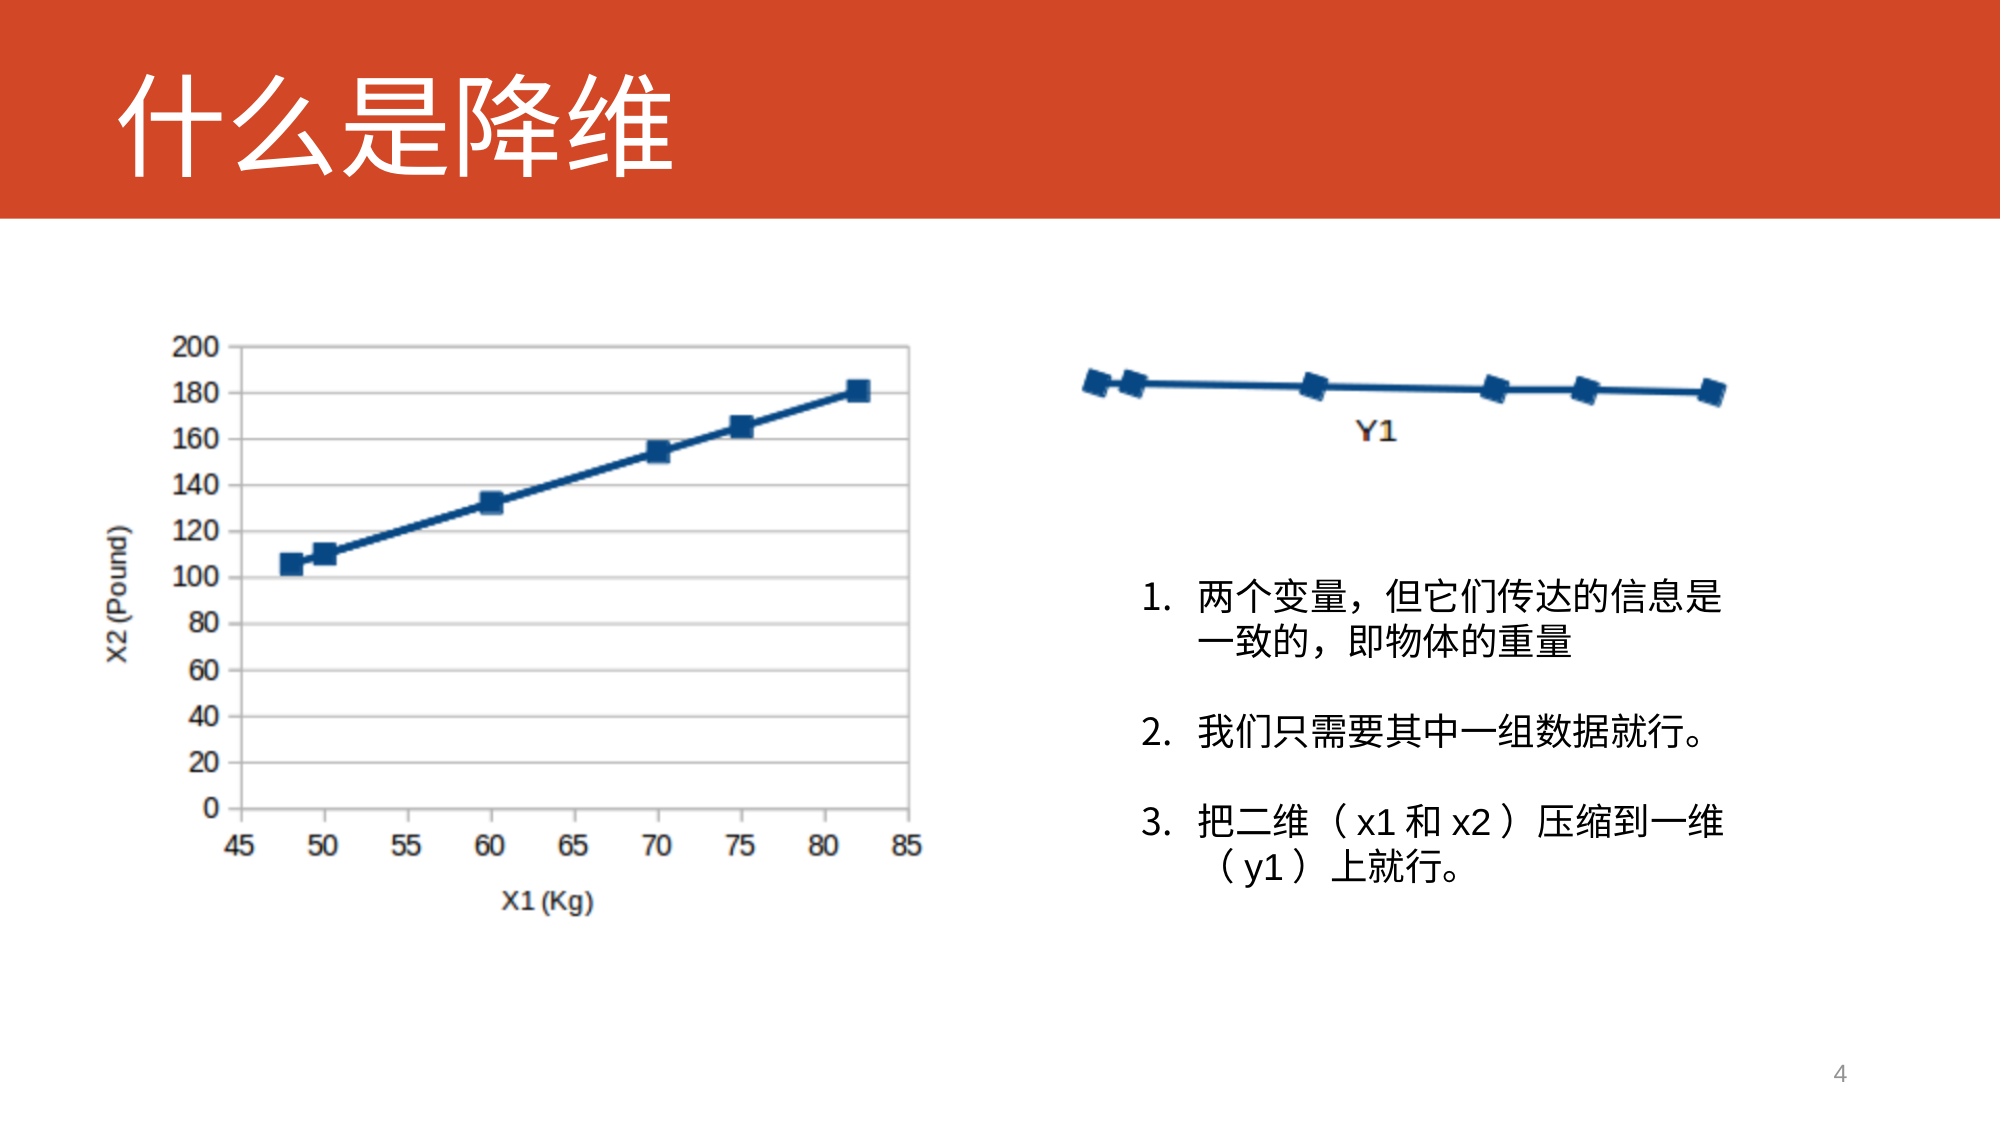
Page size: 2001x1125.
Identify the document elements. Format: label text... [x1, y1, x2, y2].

title 什么是降维 [99, 0, 1863, 199]
picture [80, 316, 952, 938]
slide_number 4 [1325, 1042, 1863, 1103]
text_box 两个变量，但它们传达的信息是一致的，即物体的重量 我们只需要其中一组数据就行。 把二维（x1和x2）压缩到一维（y1）上就行。 [1126, 565, 1765, 896]
picture [1055, 325, 1752, 463]
